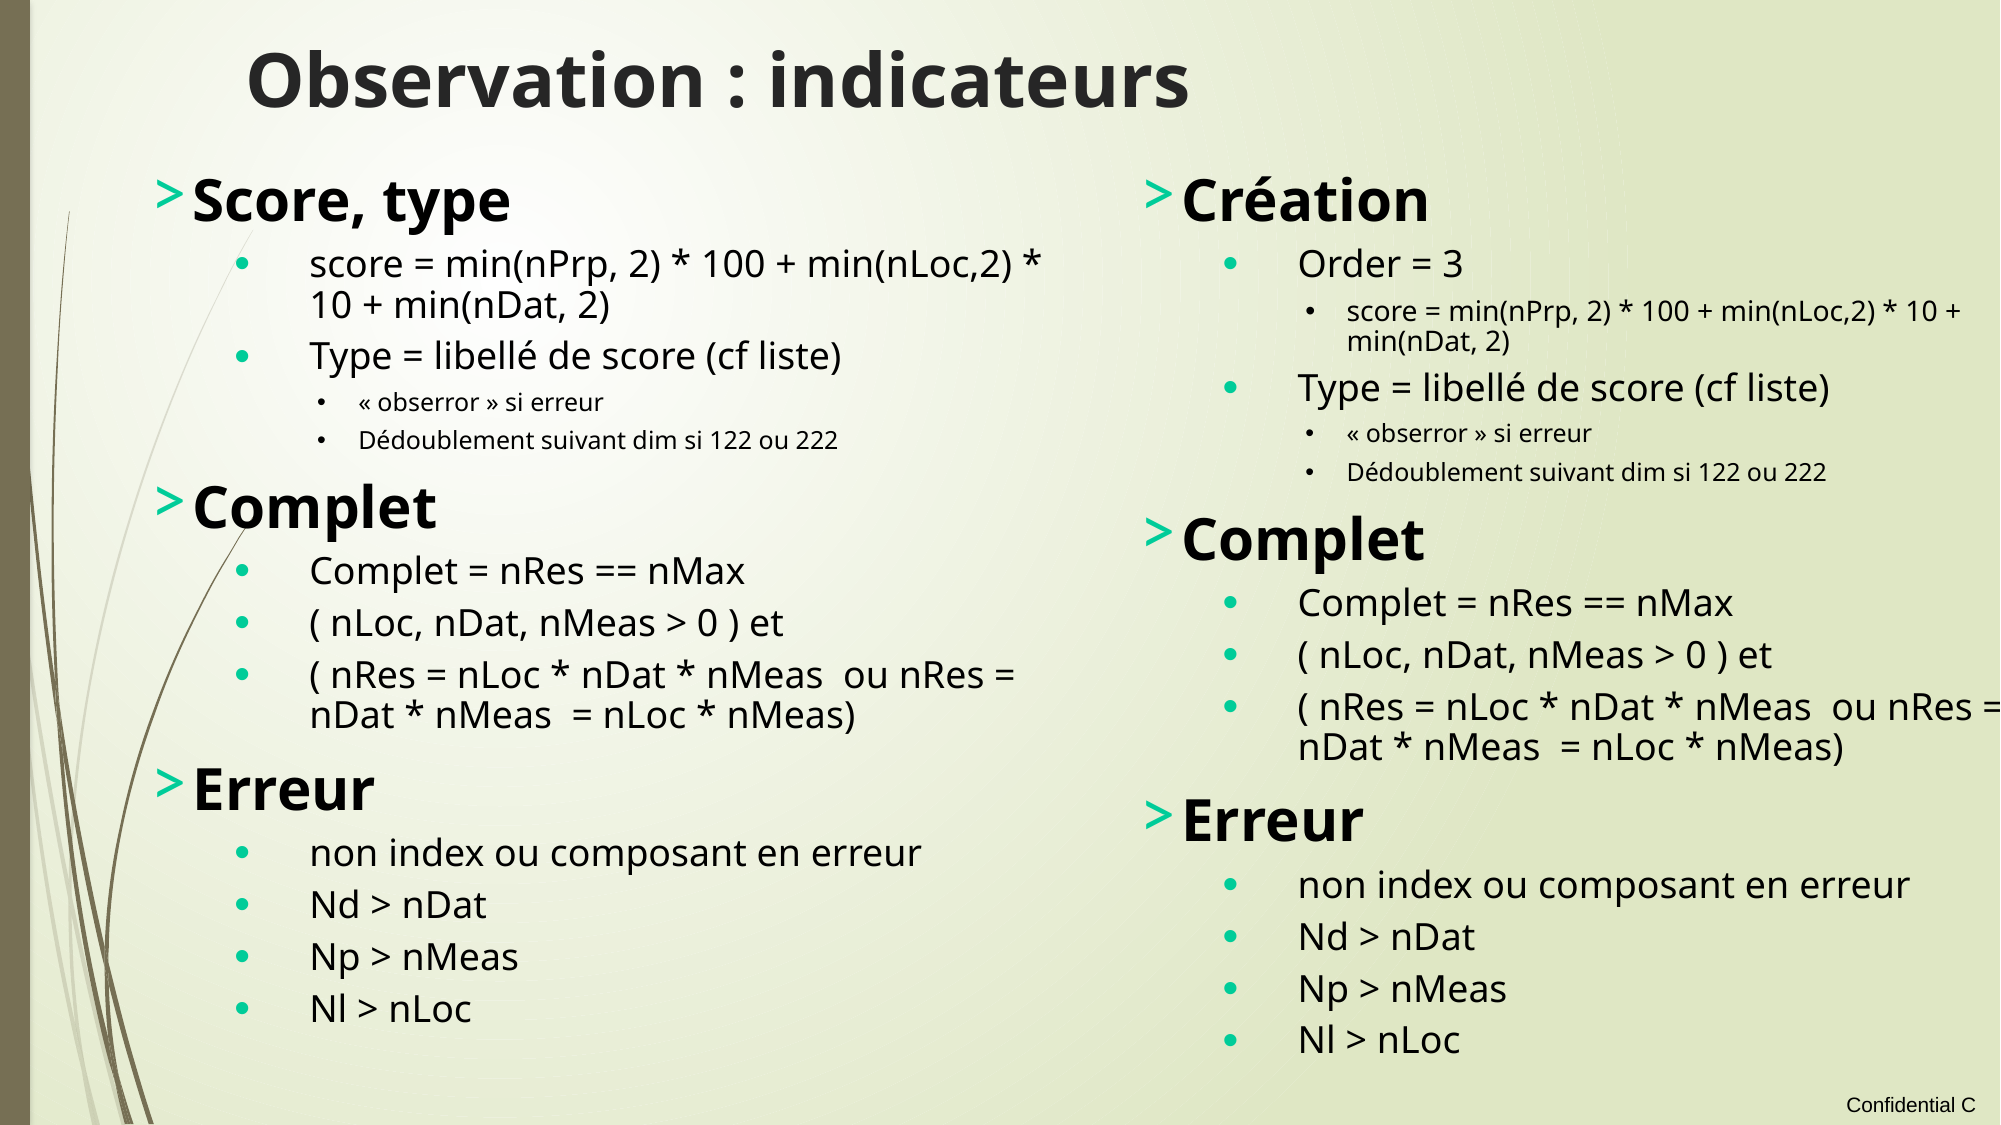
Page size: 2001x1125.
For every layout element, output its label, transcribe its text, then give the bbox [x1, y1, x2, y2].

text_box Score, type score = min(nPrp, 2) * 100 + min(nLoc,2) * 10 + min(nDat, 2) Type = libellé de score (cf liste) « obserror » si erreur Dédoublement suivant dim si 122 ou 222 Complet Complet = nRes == nMax ( nLoc, nDat, nMeas > 0 ) et ( nRes = nLoc * nDat * nMeas ou nRes = nDat * nMeas = nLoc * nMeas) Erreur non index ou composant en erreur Nd > nDat Np > nMeas Nl > nLoc [134, 162, 1074, 1083]
title Observation : indicateurs [230, 25, 1837, 183]
text_box Création Order = 3 score = min(nPrp, 2) * 100 + min(nLoc,2) * 10 + min(nDat, 2) Type = libellé de score (cf liste) « obserror » si erreur Dédoublement suivant dim si 122 ou 222 Complet Complet = nRes == nMax ( nLoc, nDat, nMeas > 0 ) et ( nRes = nLoc * nDat * nMeas ou nRes = nDat * nMeas = nLoc * nMeas) Erreur non index ou composant en erreur Nd > nDat Np > nMeas Nl > nLoc [1122, 162, 2000, 1083]
